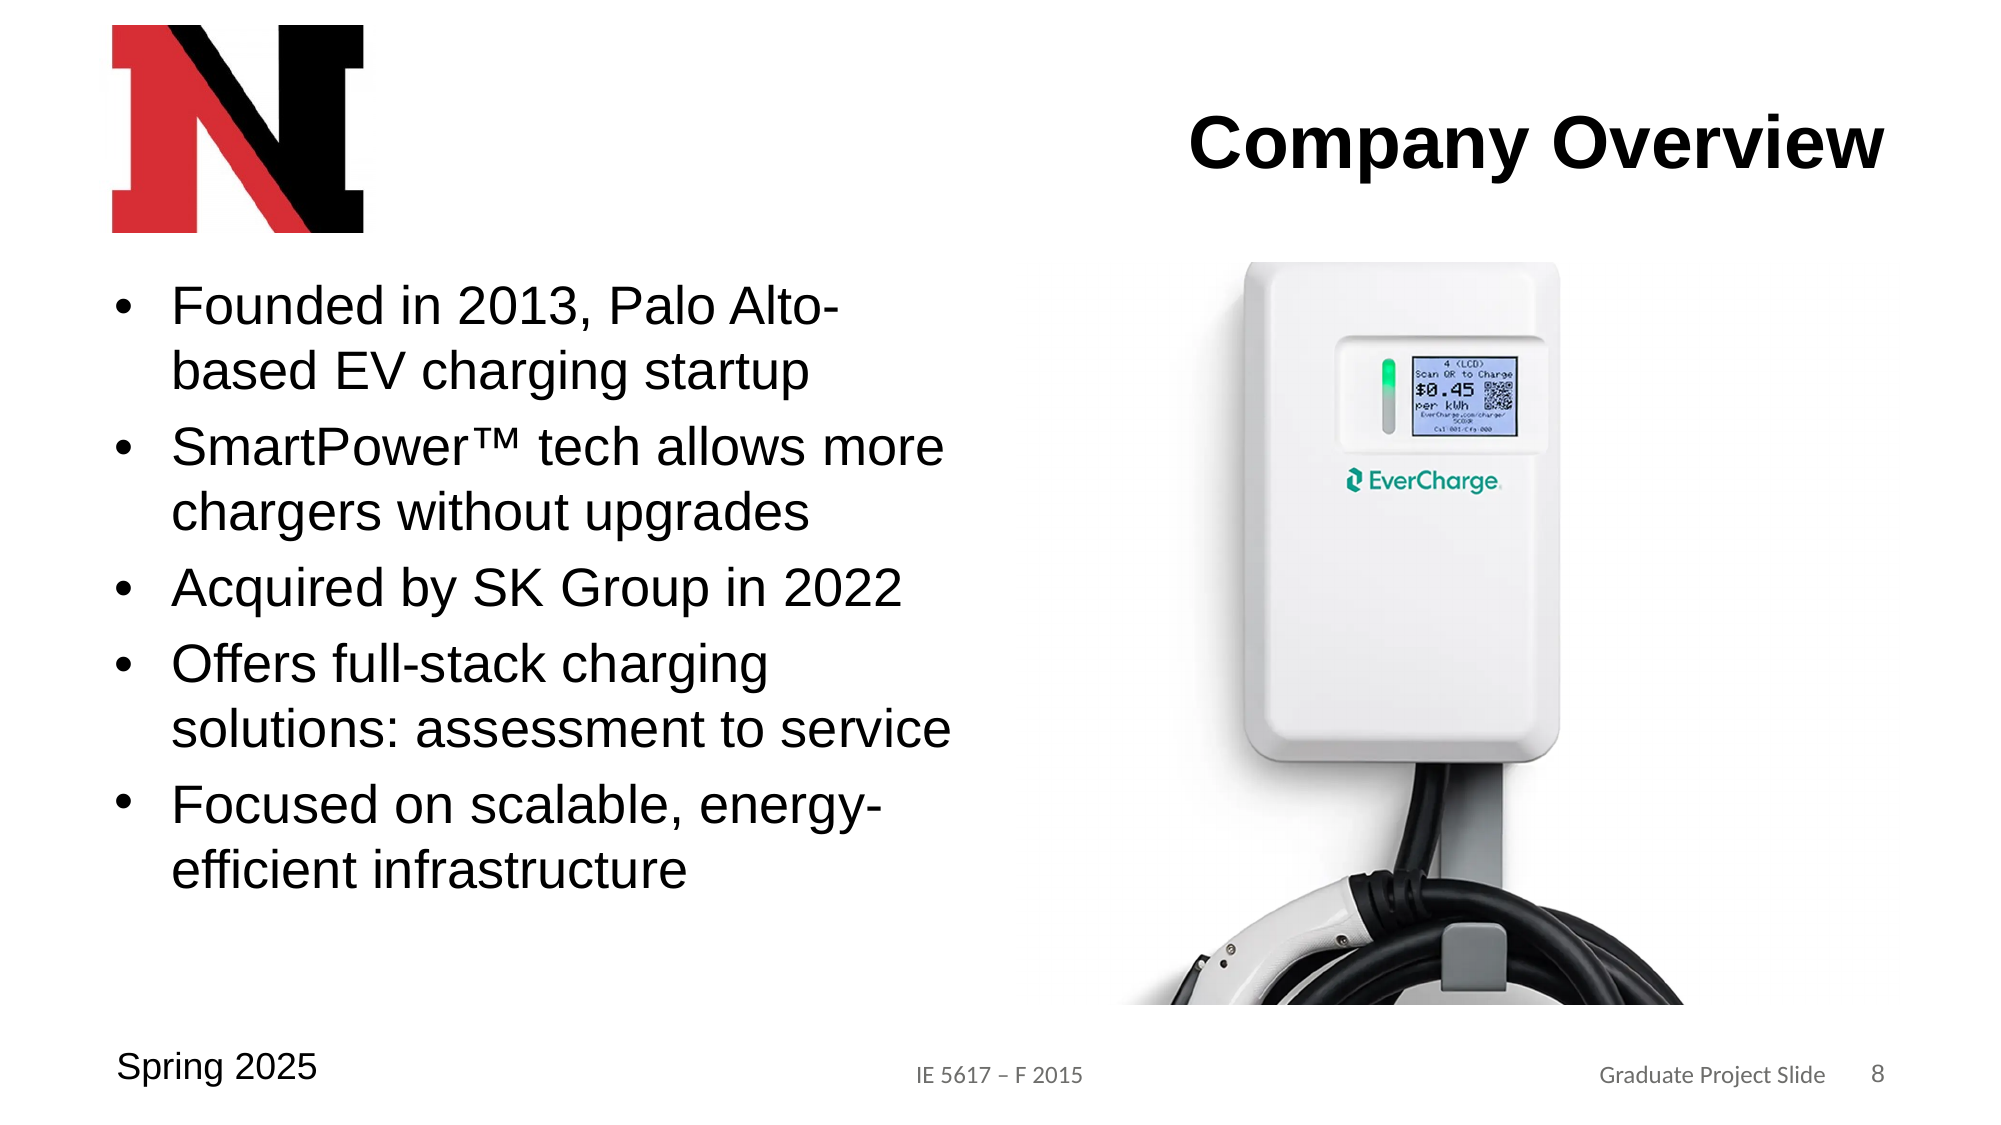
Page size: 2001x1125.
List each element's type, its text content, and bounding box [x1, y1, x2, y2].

title Company Overview [483, 45, 1900, 233]
list • Founded in 2013, Palo Alto-based EV charging startup • SmartPower™ tech allows more chargers without upgrades • Acquired by SK Group in 2022 • Offers full-stack charging solutions: assessment to service Focused on scalable, energy-efficient infrastructure [99, 262, 984, 1005]
picture [99, 25, 376, 233]
slide_number 8 [1433, 1042, 1900, 1103]
picture [1016, 262, 1901, 1006]
